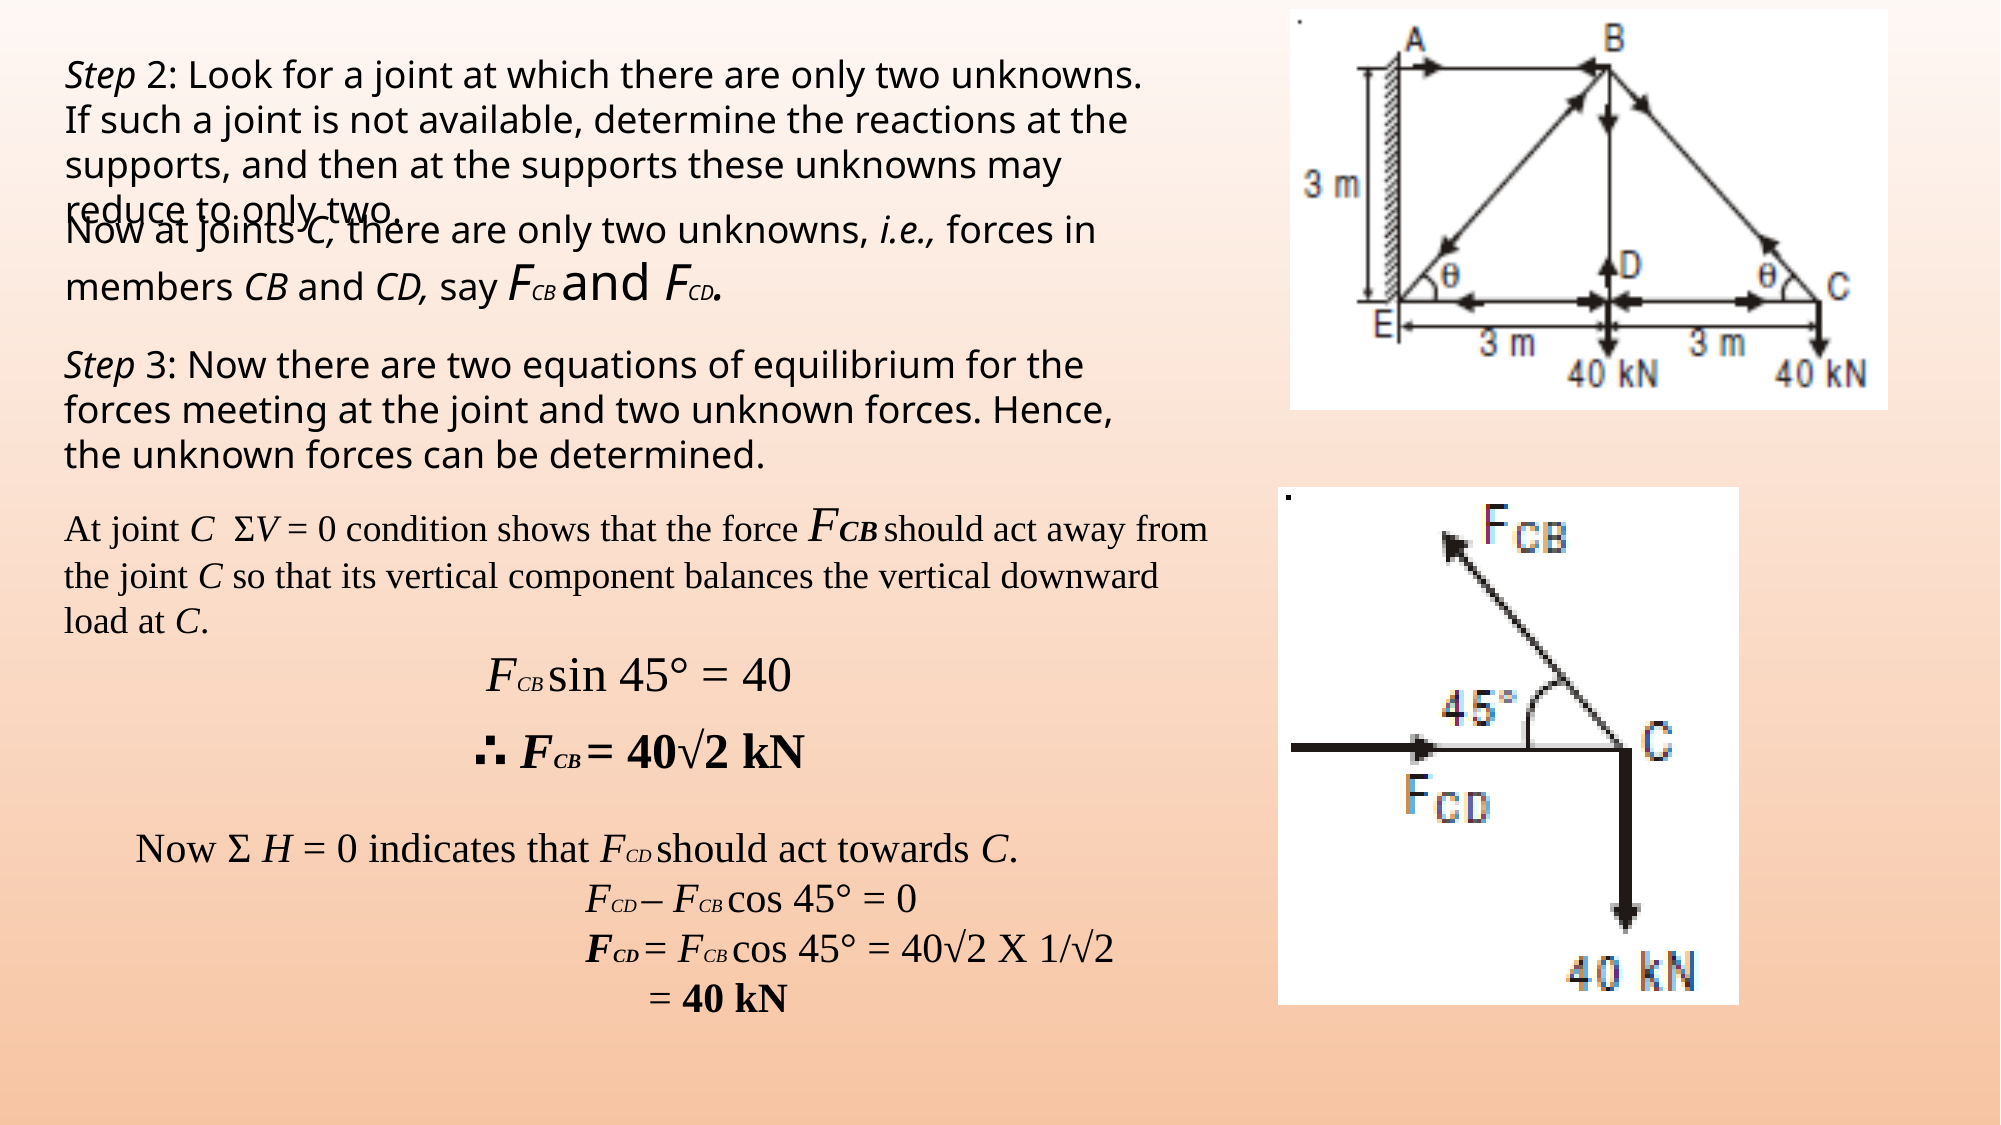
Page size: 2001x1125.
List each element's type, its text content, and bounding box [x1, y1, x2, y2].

text_box ∴ FCB = 40√2 kN [458, 710, 821, 786]
text_box Now at joints C, there are only two unknowns, i.e., forces in members CB and CD, say FCB and FCD. [49, 198, 1193, 319]
text_box Step 2: Look for a joint at which there are only two unknowns. If such a joint is not available, determine the reactions at the supports, and then at the supports these unknowns may reduce to only two. [49, 43, 1193, 198]
picture [1278, 487, 1739, 1005]
text_box Step 3: Now there are two equations of equilibrium for the forces meeting at the joint and two unknown forces. Hence, the unknown forces can be determined. [49, 333, 1192, 483]
text_box At joint C ΣV = 0 condition shows that the force FCB should act away from the joint C so that its vertical component balances the vertical downward load at C. FCB sin 45° = 40 [49, 483, 1231, 709]
picture [1290, 9, 1888, 410]
text_box Now Σ H = 0 indicates that FCD should act towards C. FCD – FCB cos 45° = 0 FCD = FCB cos 45° = 40√2 X 1/√2 = 40 kN [120, 813, 1512, 1029]
